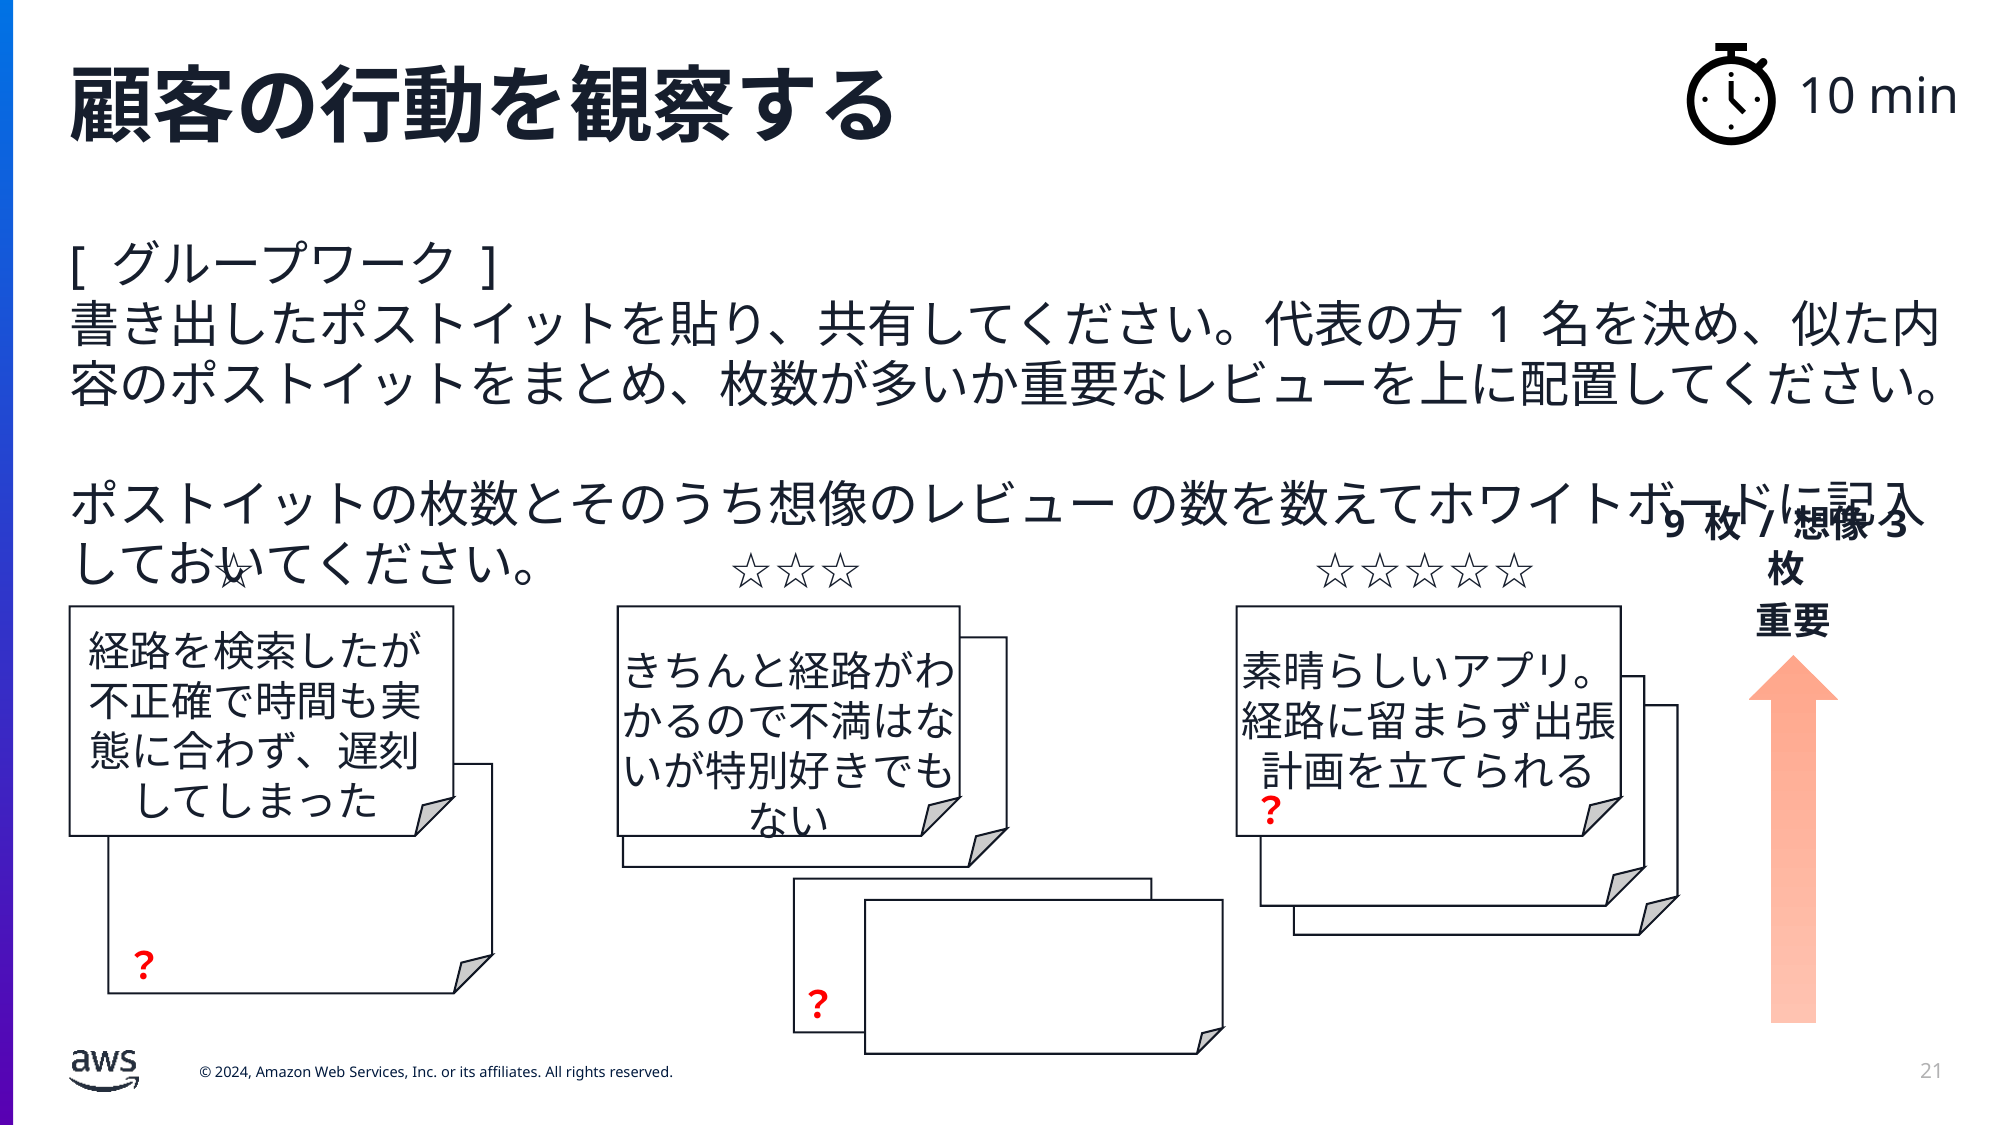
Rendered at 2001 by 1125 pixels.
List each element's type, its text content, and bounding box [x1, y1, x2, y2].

text_box [1235, 605, 1625, 799]
text_box ？ [1213, 779, 1331, 840]
text_box ？ [759, 973, 877, 1034]
text_box [864, 898, 1227, 1055]
picture [1668, 31, 1794, 157]
text_box ☆☆☆ [631, 530, 960, 605]
text_box 経路を検索したが不正確で時間も実態に合わず、遅刻してしまった [84, 617, 426, 833]
text_box [1746, 653, 1841, 1025]
text_box [107, 762, 496, 995]
text_box [621, 636, 1011, 868]
slide_number 21 [1493, 1041, 1944, 1102]
picture [69, 1050, 139, 1092]
text_box 重要 [1703, 598, 1883, 650]
text_box 素晴らしいアプリ。経路に留まらず出張計画を立てられる [1236, 637, 1621, 803]
text_box [1292, 704, 1681, 936]
text_box [792, 877, 1153, 973]
text_box ☆☆☆☆☆ [1260, 530, 1589, 605]
text_box ？ [85, 934, 203, 995]
list [ グループワーク ] 書き出したポストイットを貼り、共有してください。代表の方 1 名を決め、似た内容のポストイットをまとめ、枚数が多いか重要なレビューを上に配置してください。 ポストイットの枚数とそのうち想像のレビュー の数を数えてホワイトボードに記入しておいてください。 [69, 224, 1944, 544]
text_box きちんと経路がわかるので不満はないが特別好きでもない [617, 637, 960, 853]
text_box 9 枚 / 想像 3 枚 [1641, 492, 1931, 598]
text_box [1259, 675, 1648, 907]
title 顧客の行動を観察する [69, 56, 1944, 163]
text_box [1331, 803, 1617, 837]
text_box ☆ [69, 530, 398, 605]
text_box 10 min [1794, 56, 1983, 131]
text_box [616, 605, 963, 837]
text_box [68, 605, 457, 837]
